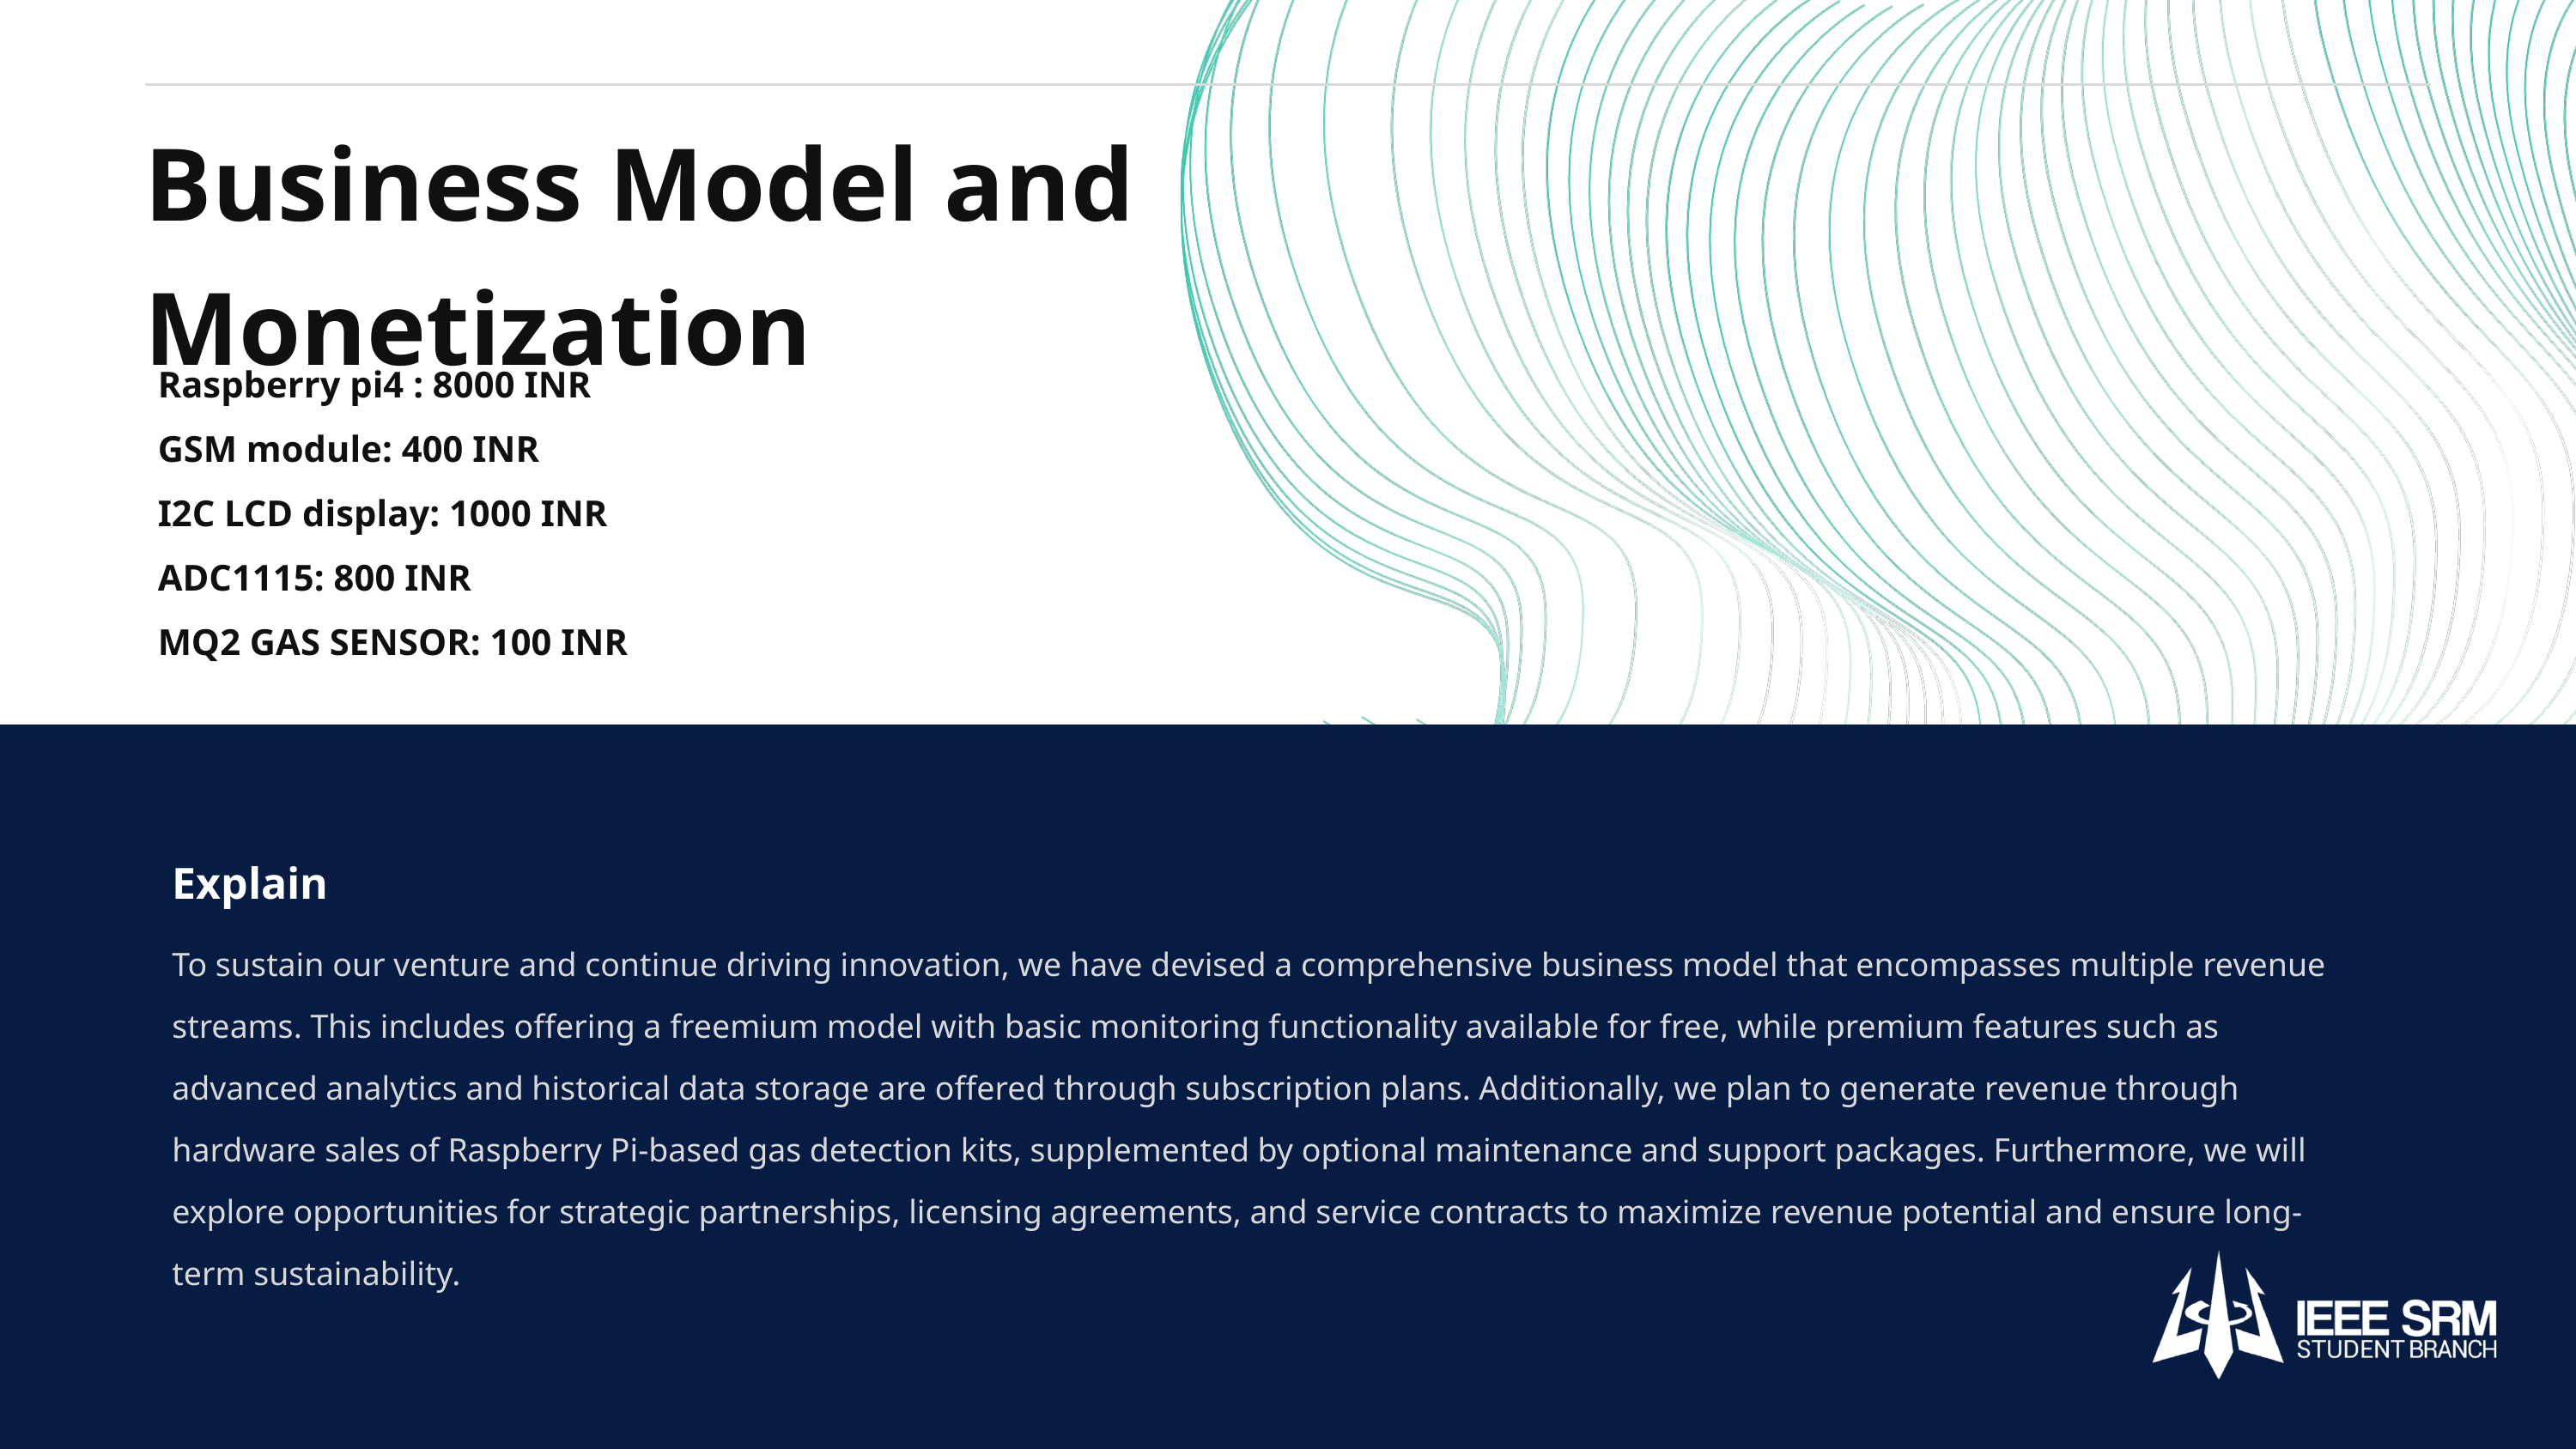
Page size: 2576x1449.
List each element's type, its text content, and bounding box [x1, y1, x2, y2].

text_box ⁠Business Model and Monetization [144, 96, 1558, 385]
text_box Raspberry pi4 : 8000 INR GSM module: 400 INR I2C LCD display: 1000 INR ADC1115: 800 INR MQ2 GAS SENSOR: 100 INR [144, 334, 1105, 670]
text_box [0, 701, 2576, 1449]
text_box [1180, 0, 2576, 699]
picture [2136, 1234, 2512, 1390]
